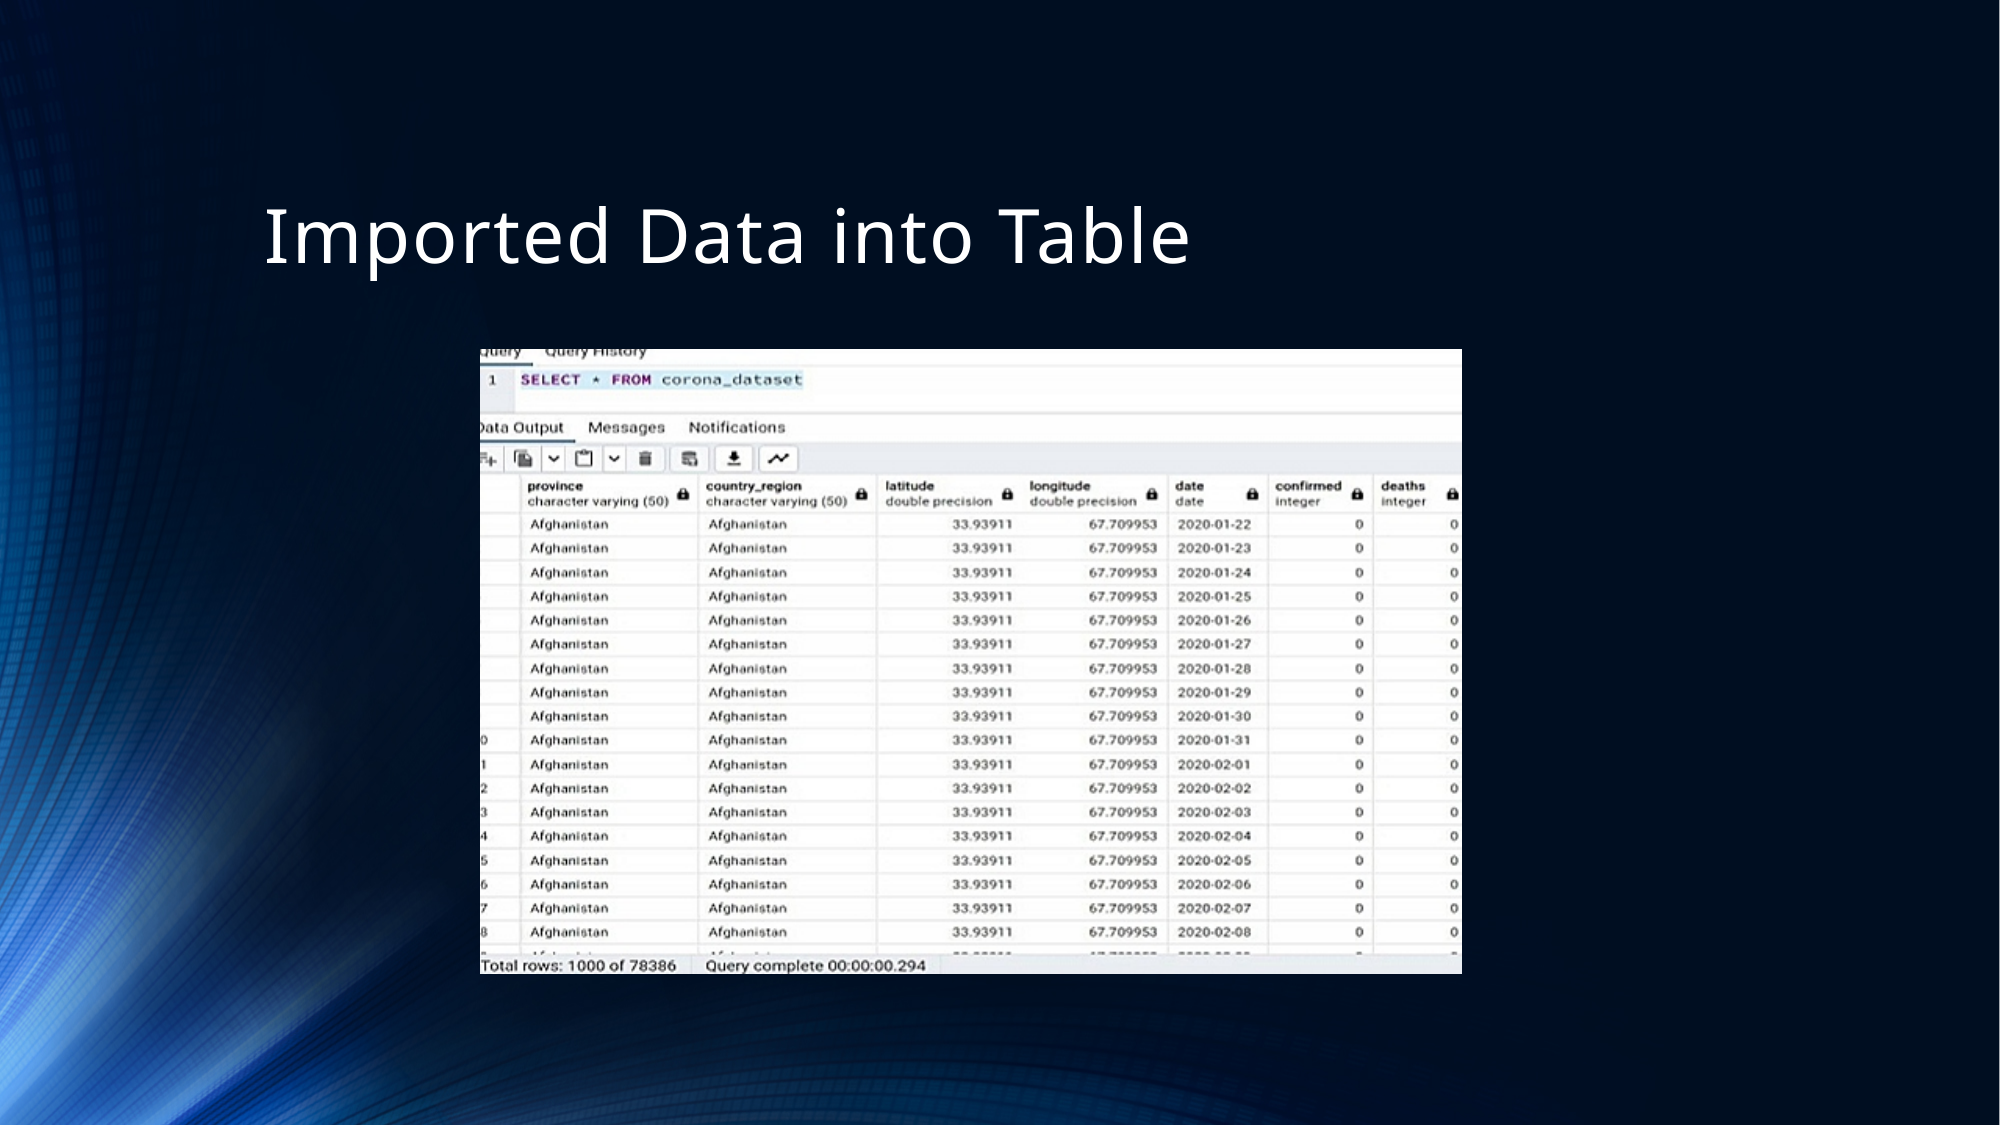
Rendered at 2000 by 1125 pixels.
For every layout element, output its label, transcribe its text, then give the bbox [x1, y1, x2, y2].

picture [0, 0, 2000, 1125]
title Imported Data into Table [249, 62, 1750, 288]
